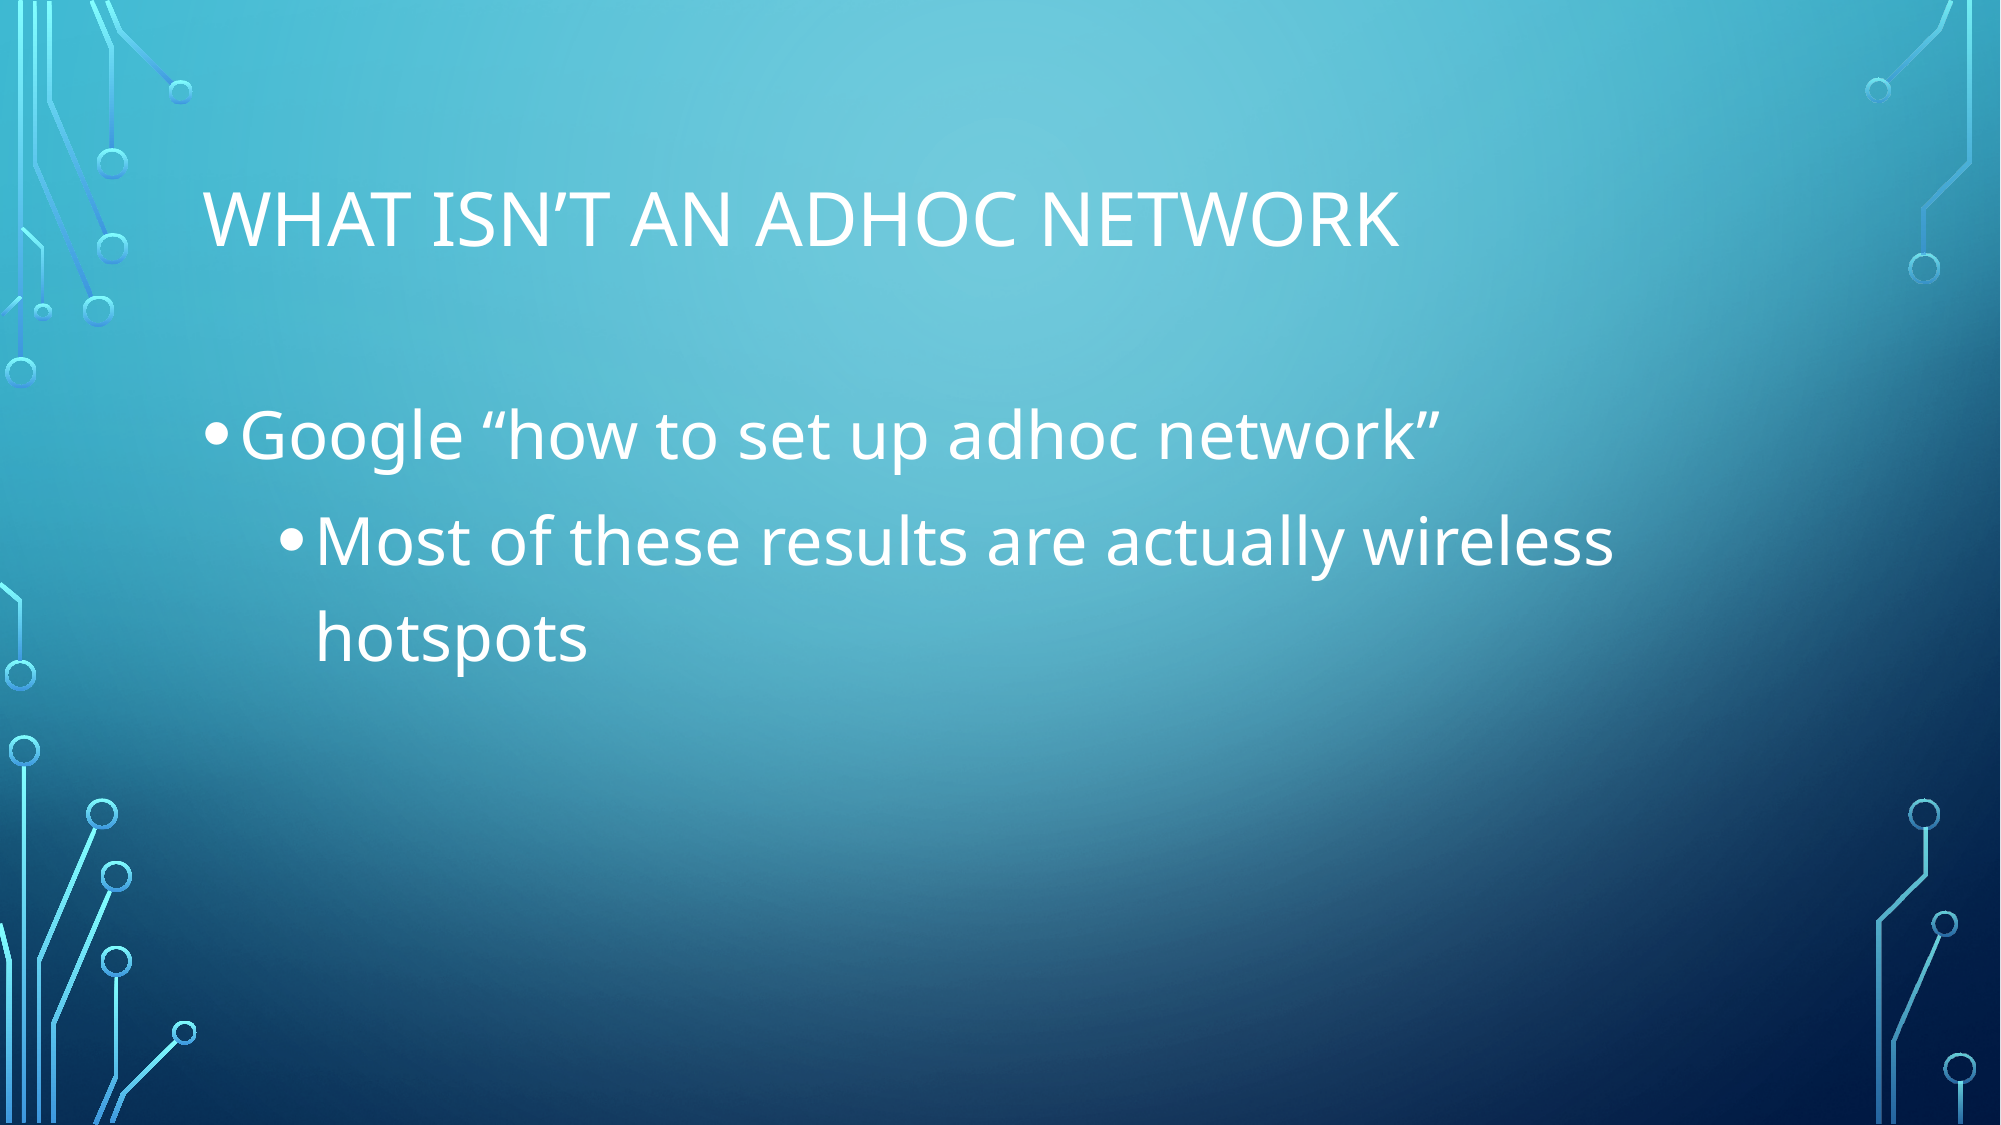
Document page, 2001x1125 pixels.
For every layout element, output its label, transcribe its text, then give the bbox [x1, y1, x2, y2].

title What isn’t an adhoc network [187, 101, 1813, 344]
list Google “how to set up adhoc network” Most of these results are actually wireless hotspots [187, 369, 1813, 950]
